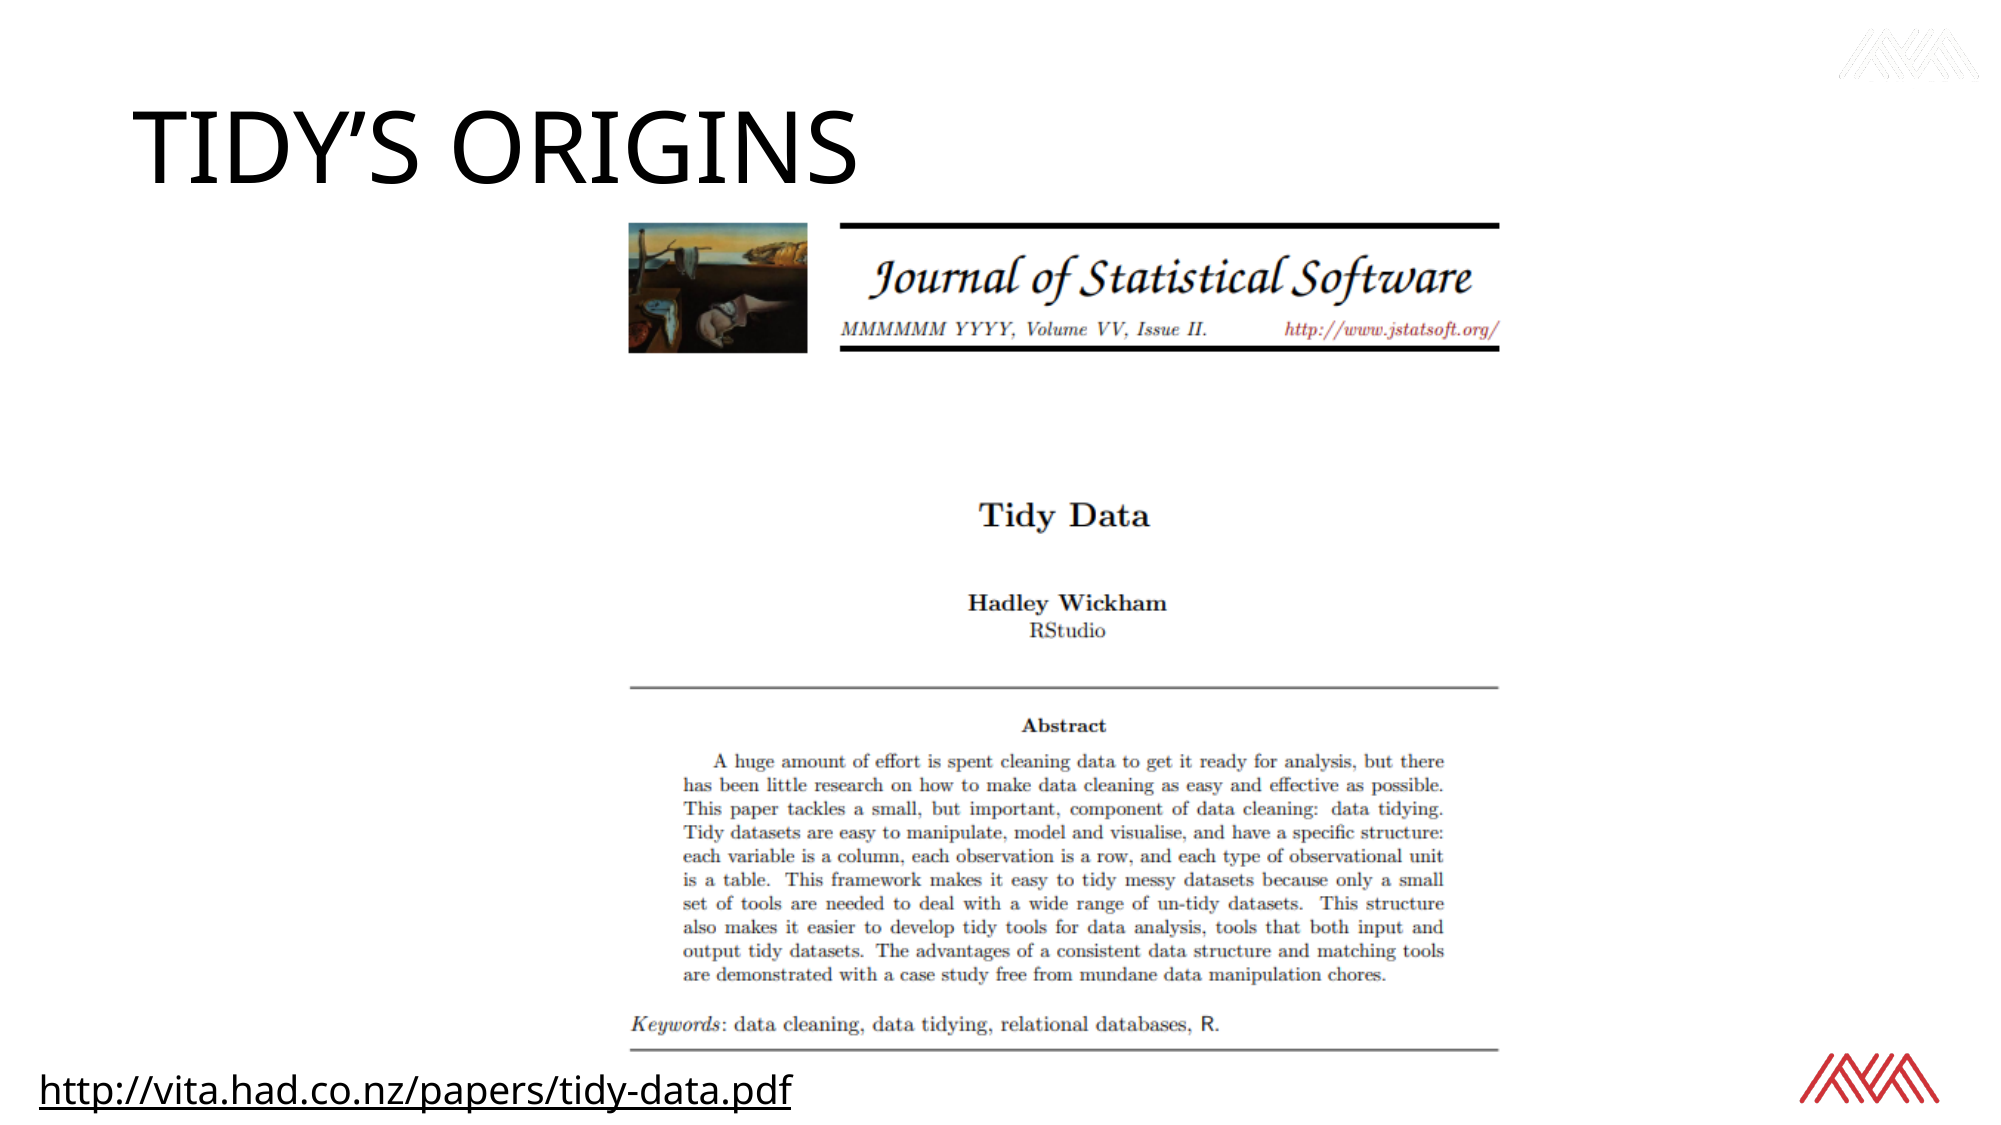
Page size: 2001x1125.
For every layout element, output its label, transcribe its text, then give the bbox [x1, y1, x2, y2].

picture [1760, 1013, 1981, 1104]
picture [1799, 0, 2000, 150]
text_box http://vita.had.co.nz/papers/tidy-data.pdf [23, 1058, 1024, 1125]
picture [583, 195, 1544, 1083]
text_box TIDY’S ORIGINS [132, 63, 1159, 204]
